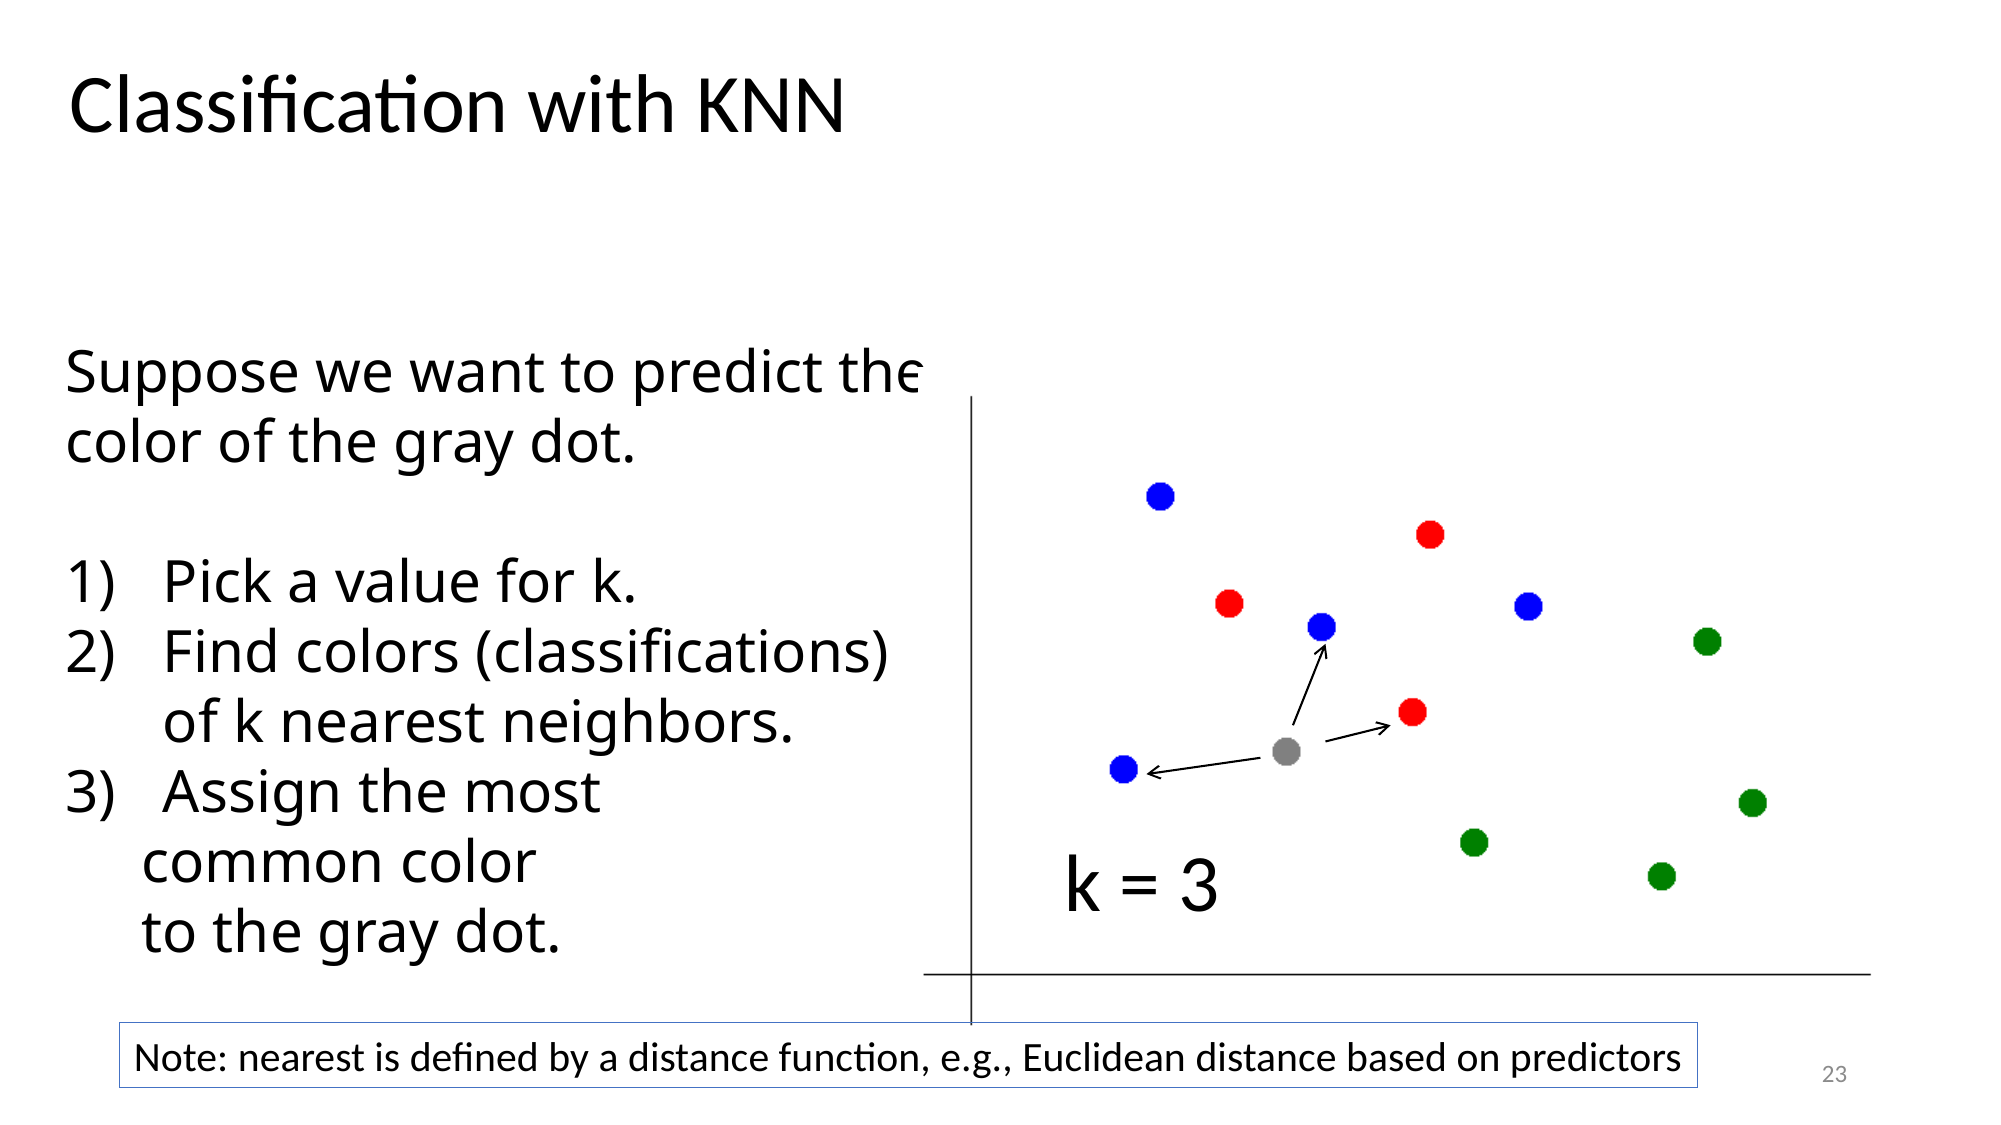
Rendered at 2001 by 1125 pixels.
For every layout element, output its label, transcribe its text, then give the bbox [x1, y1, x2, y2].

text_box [1292, 643, 1326, 726]
text_box Classification with KNN [55, 41, 863, 157]
picture [918, 367, 1896, 1043]
slide_number 23 [1412, 1043, 1863, 1103]
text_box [1325, 725, 1391, 742]
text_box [1146, 757, 1261, 775]
text_box Suppose we want to predict the color of the gray dot. Pick a value for k. Find colors (classifications) of k nearest neighbors. Assign the most common color to the gray dot. [50, 326, 950, 972]
text_box Note: nearest is defined by a distance function, e.g., Euclidean distance based on predictors [119, 1022, 1698, 1088]
